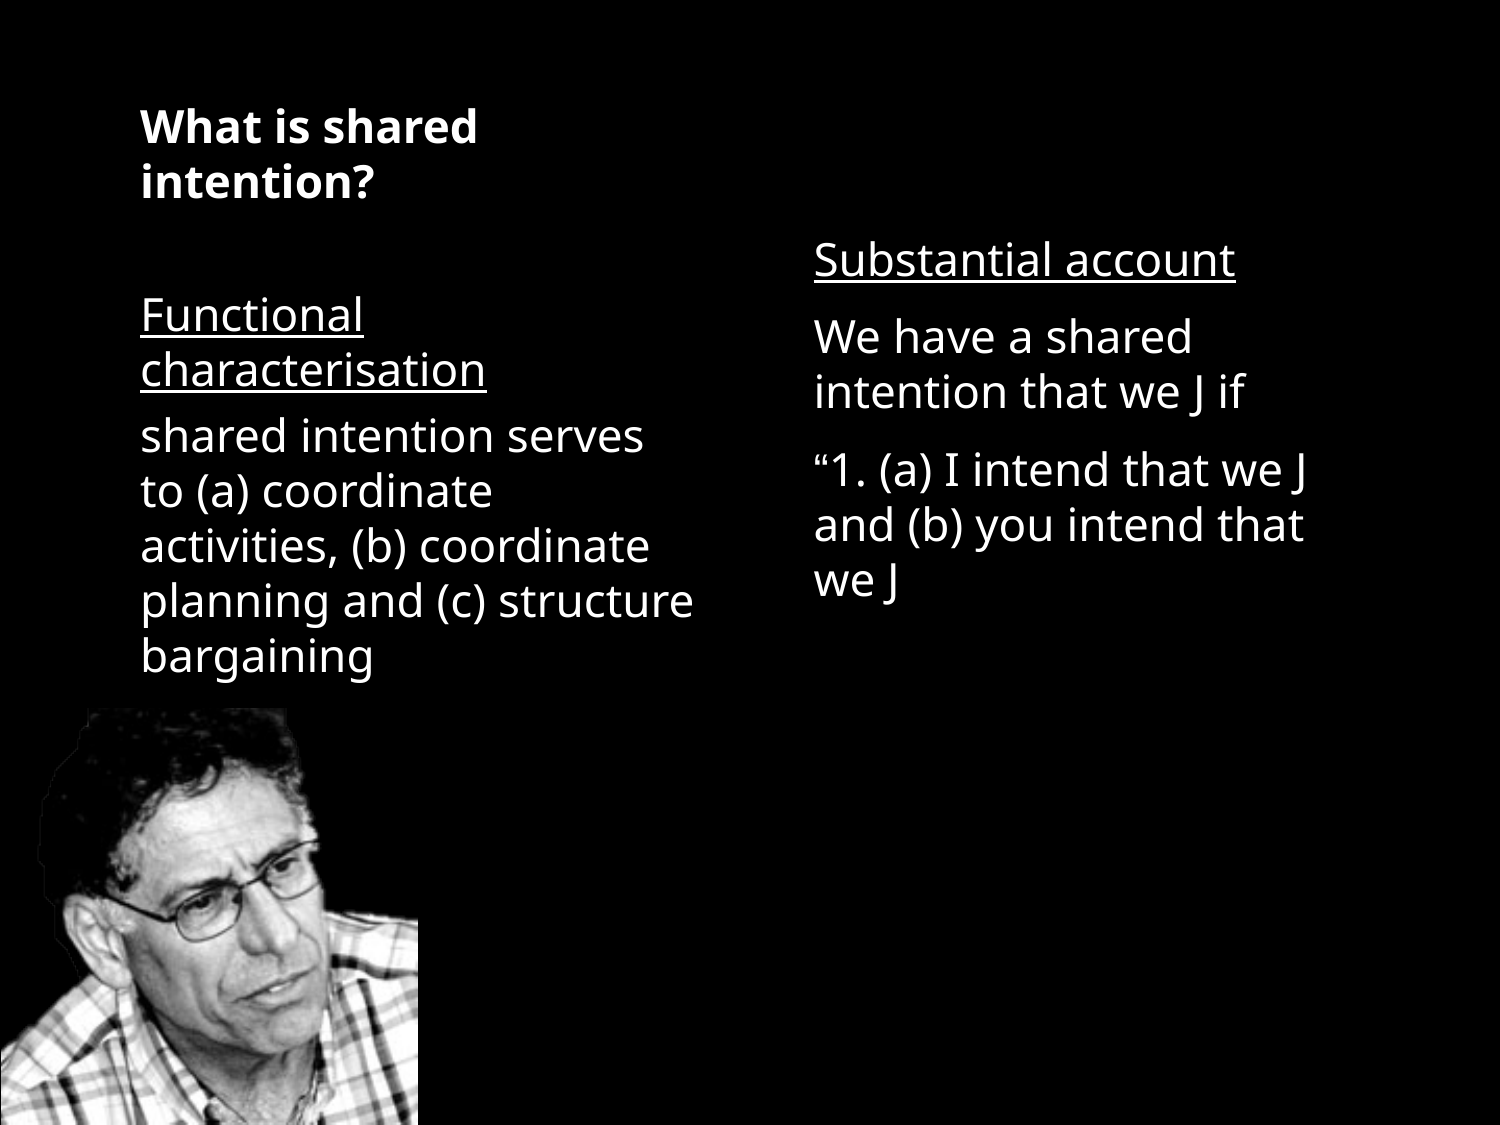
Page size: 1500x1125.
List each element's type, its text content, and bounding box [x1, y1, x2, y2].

text_box What is shared intention? Functional characterisation shared intention serves to (a) coordinate activities, (b) coordinate planning and (c) structure bargaining [125, 90, 715, 689]
picture [0, 707, 419, 1125]
text_box Substantial account We have a shared intention that we J if “1. (a) I intend that we J and (b) you intend that we J [798, 90, 1388, 614]
